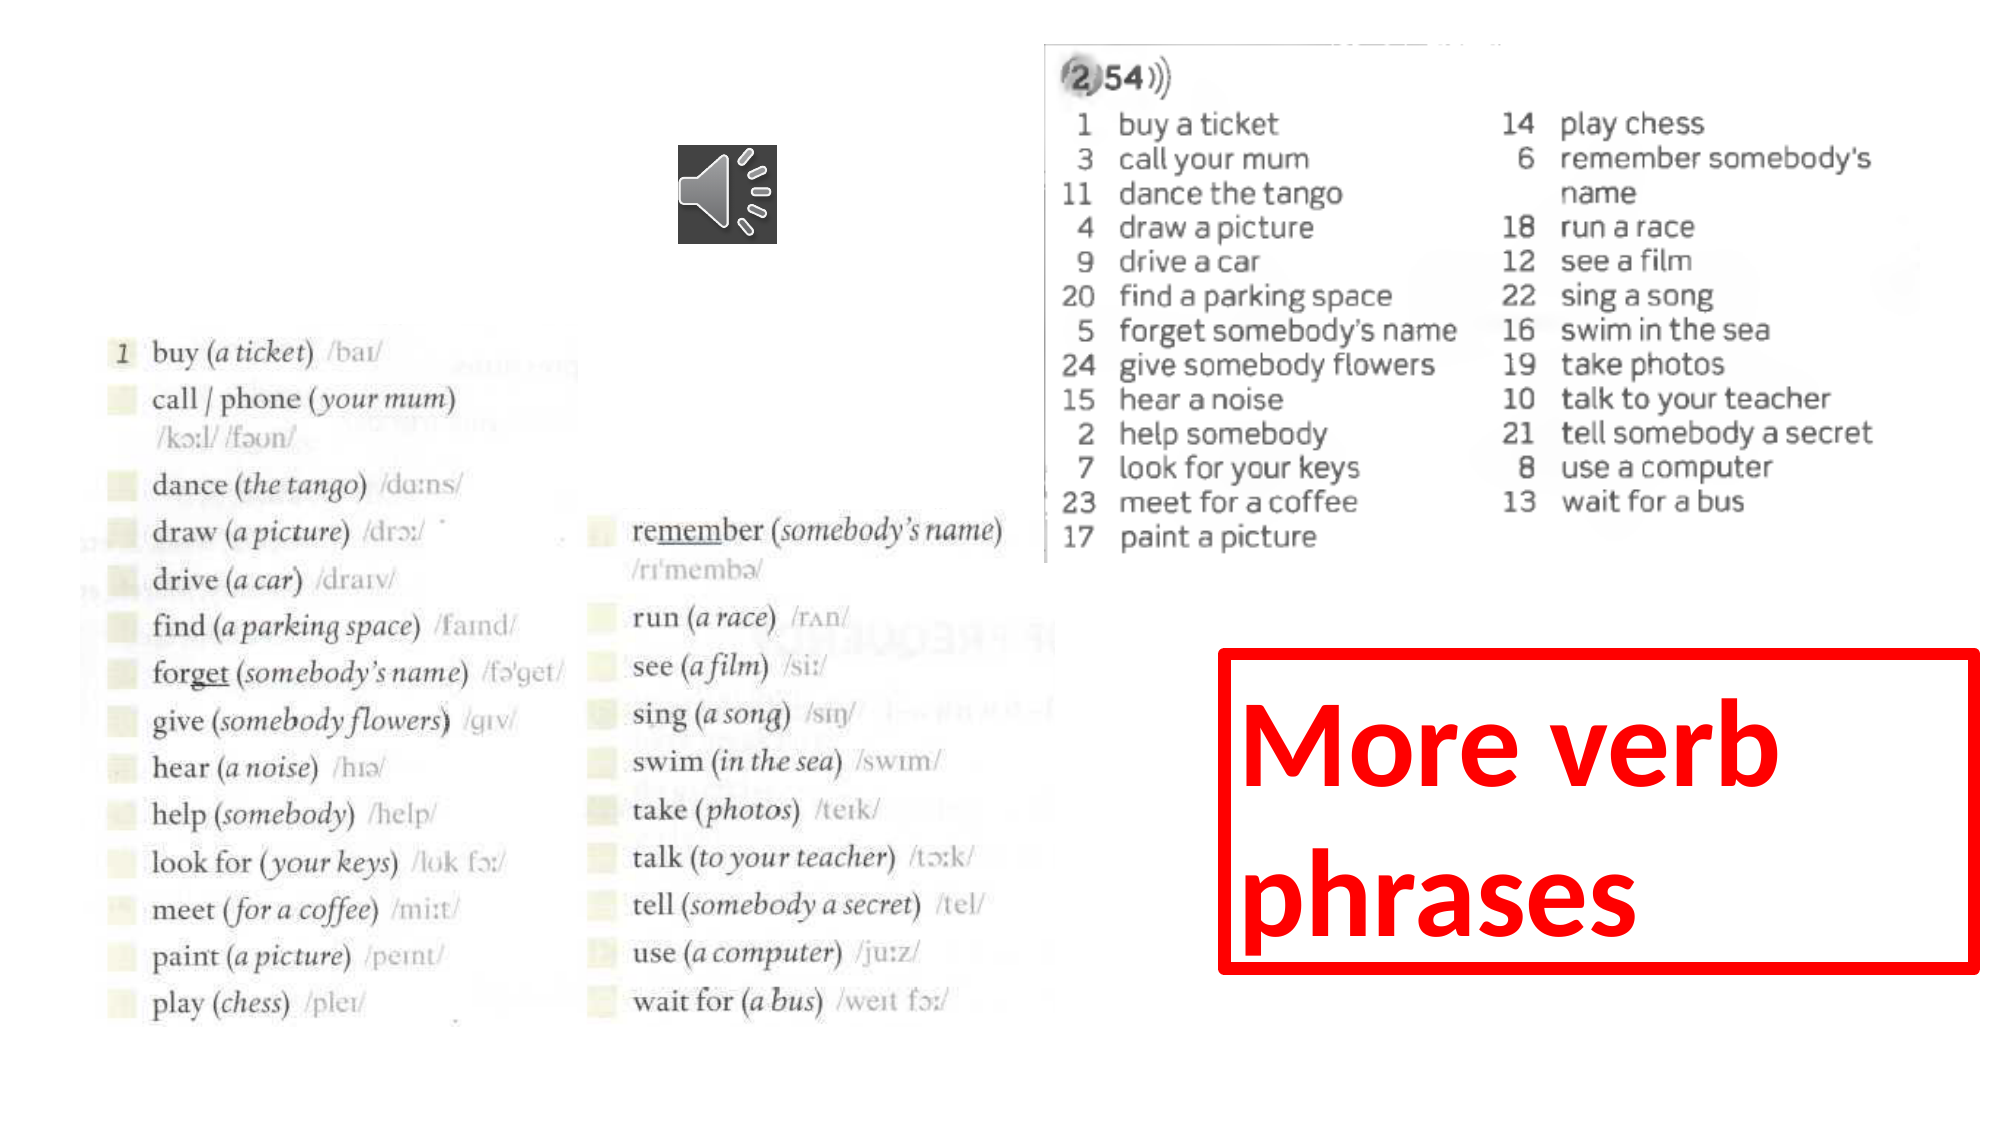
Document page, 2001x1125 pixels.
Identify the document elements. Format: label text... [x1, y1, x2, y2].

text_box More verb phrases [1224, 654, 1975, 969]
picture [677, 144, 778, 245]
picture [79, 43, 1921, 1028]
